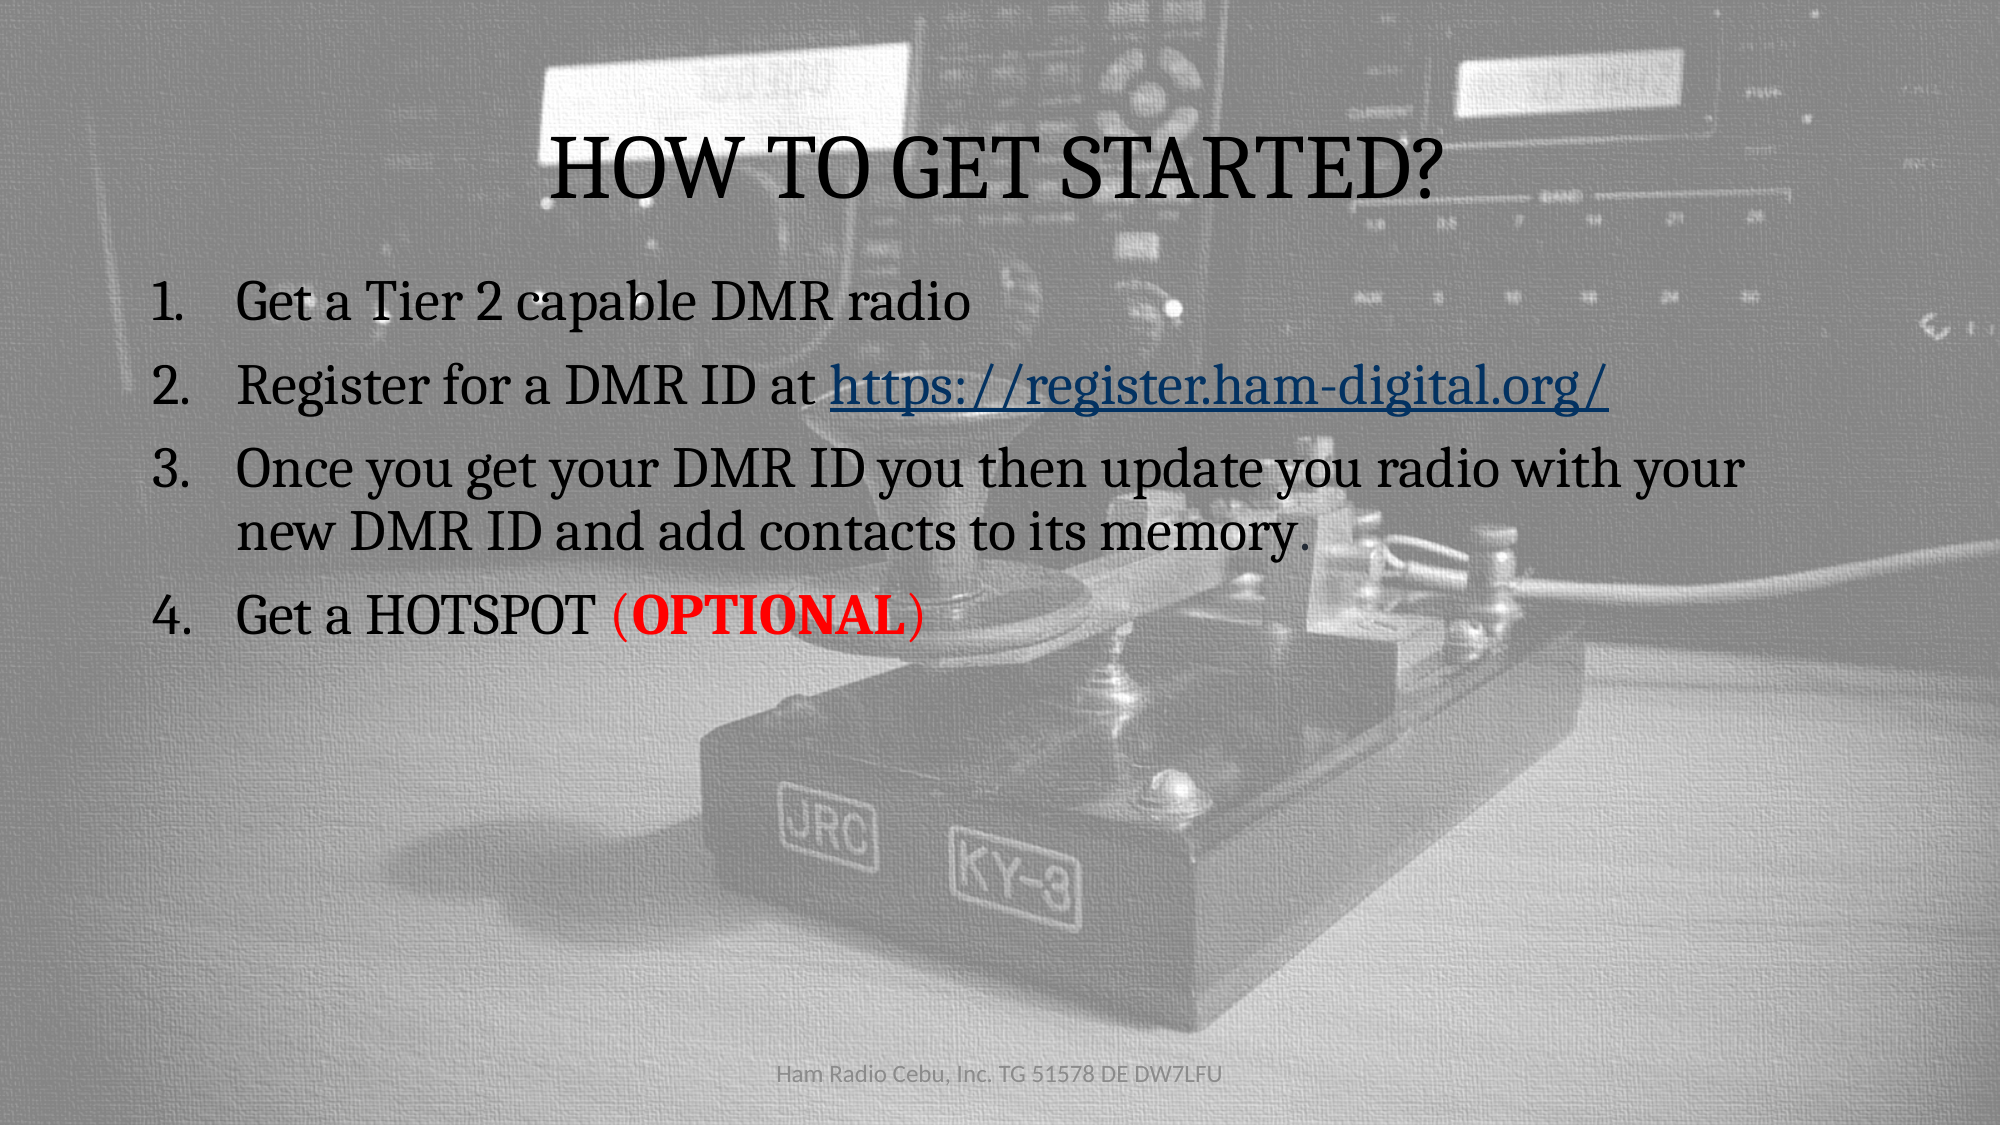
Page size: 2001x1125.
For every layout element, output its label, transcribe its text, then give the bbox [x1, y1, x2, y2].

list Get a Tier 2 capable DMR radio Register for a DMR ID at https://register.ham-digital.org/ Once you get your DMR ID you then update you radio with your new DMR ID and add contacts to its memory. Get a HOTSPOT (OPTIONAL) [137, 262, 1863, 1005]
title HOW TO GET STARTED? [137, 59, 1863, 262]
footer Ham Radio Cebu, Inc. TG 51578 DE DW7LFU [662, 1042, 1338, 1103]
